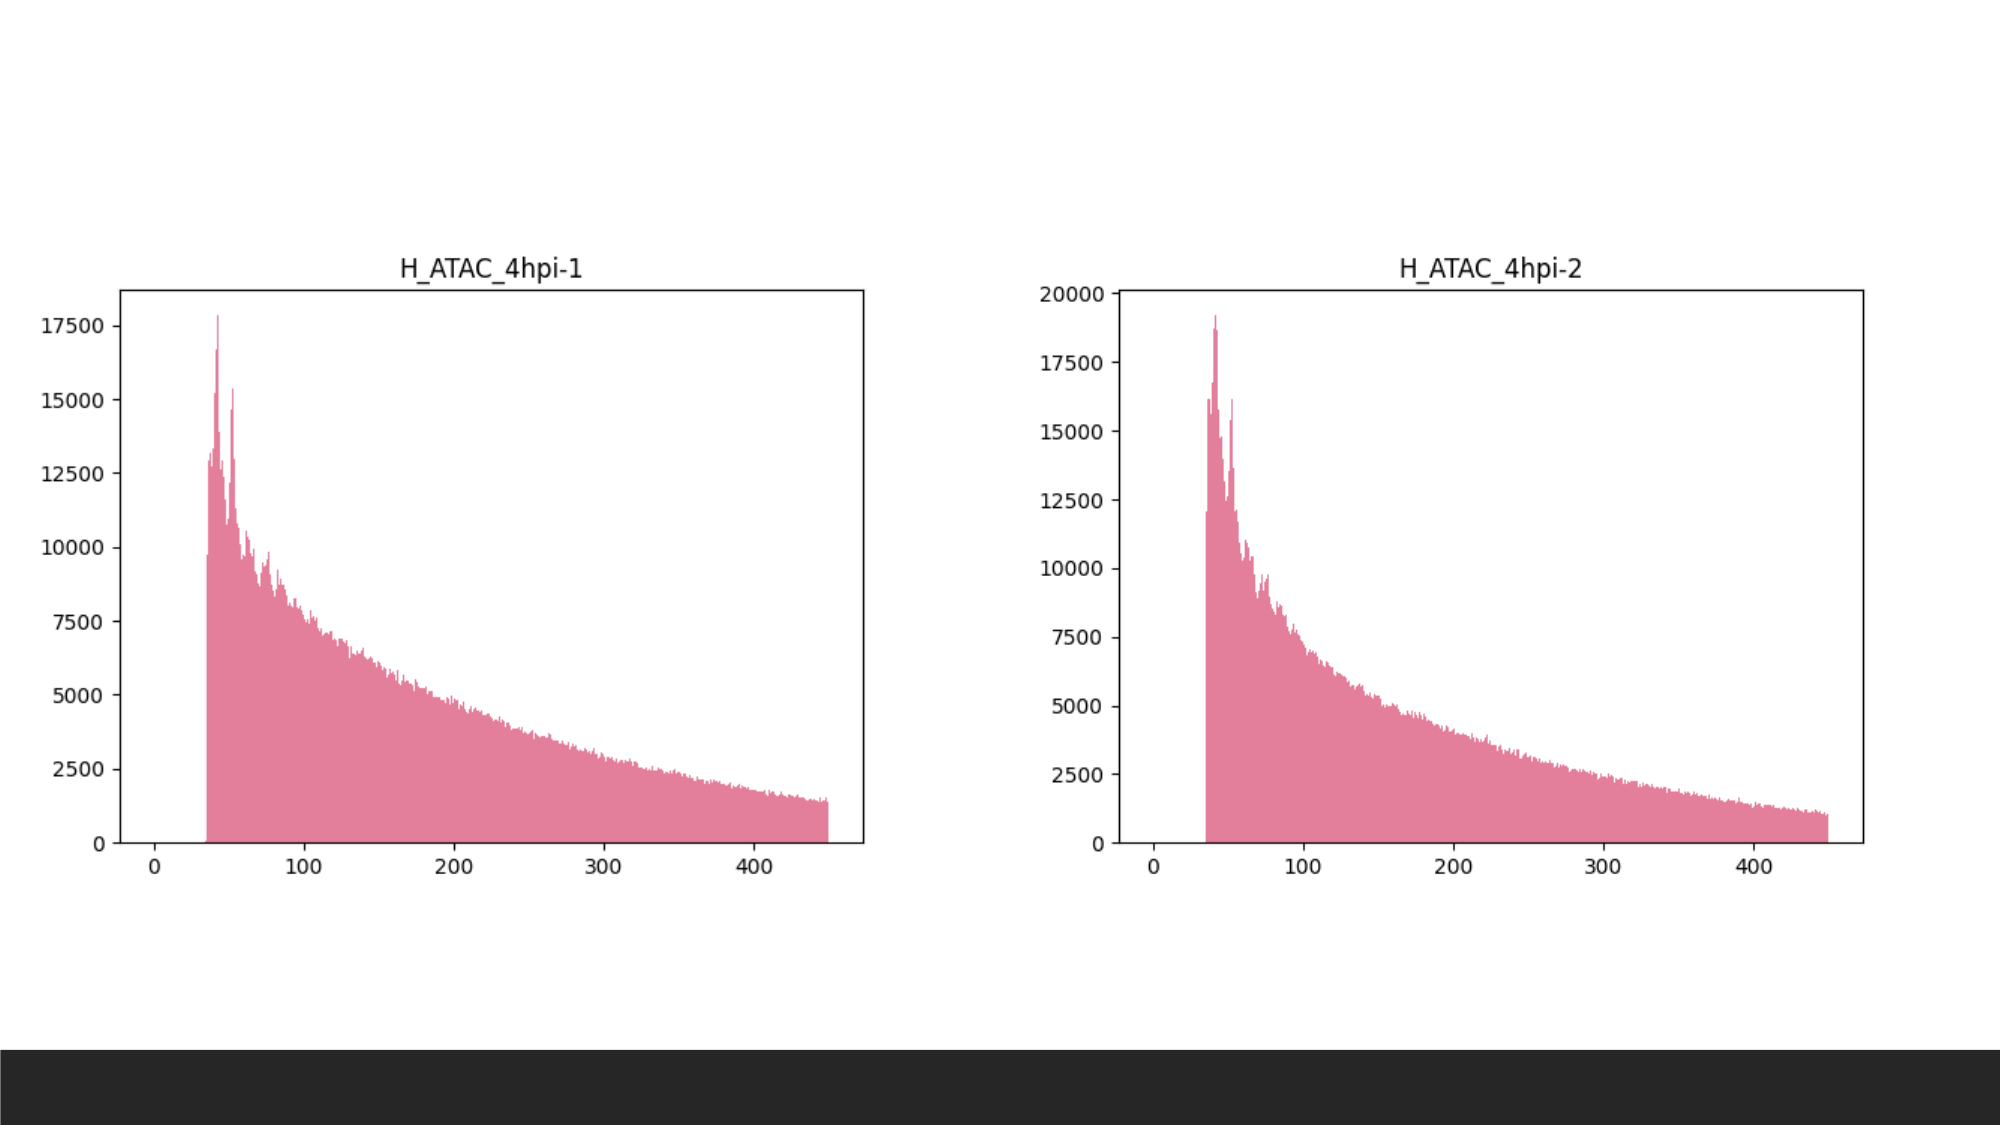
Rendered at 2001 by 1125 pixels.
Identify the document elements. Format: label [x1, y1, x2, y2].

picture [0, 202, 959, 923]
picture [999, 202, 1959, 923]
